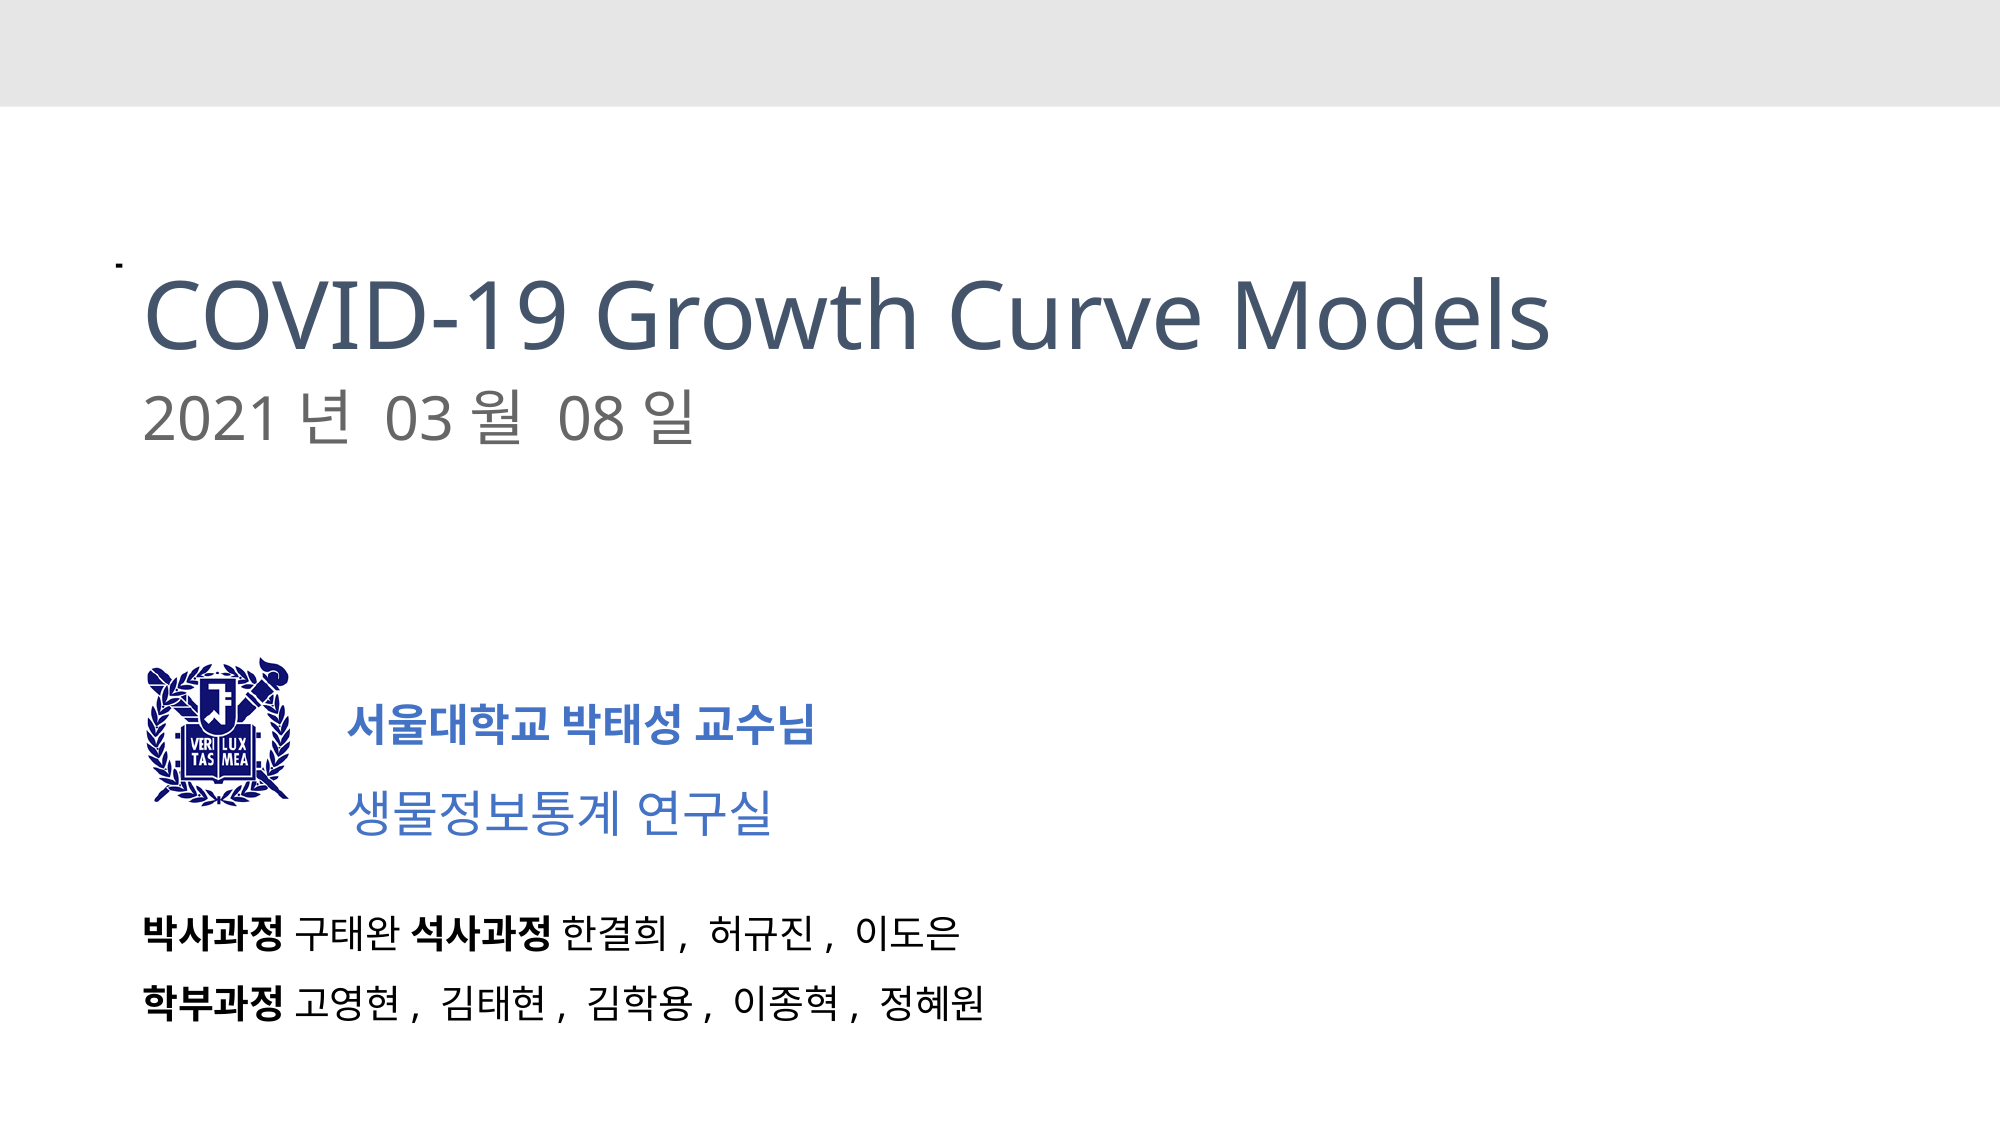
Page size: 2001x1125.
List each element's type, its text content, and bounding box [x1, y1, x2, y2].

text_box 서울대학교 박태성 교수님 생물정보통계 연구실 [326, 632, 983, 831]
subtitle 박사과정 구태완 석사과정 한결희, 허규진, 이도은 학부과정 고영현, 김태현, 김학용, 이종혁, 정혜원 [122, 866, 1164, 1040]
picture [137, 652, 300, 812]
title COVID-19 Growth Curve Models 2021년 03월 08일 [122, 218, 1804, 583]
